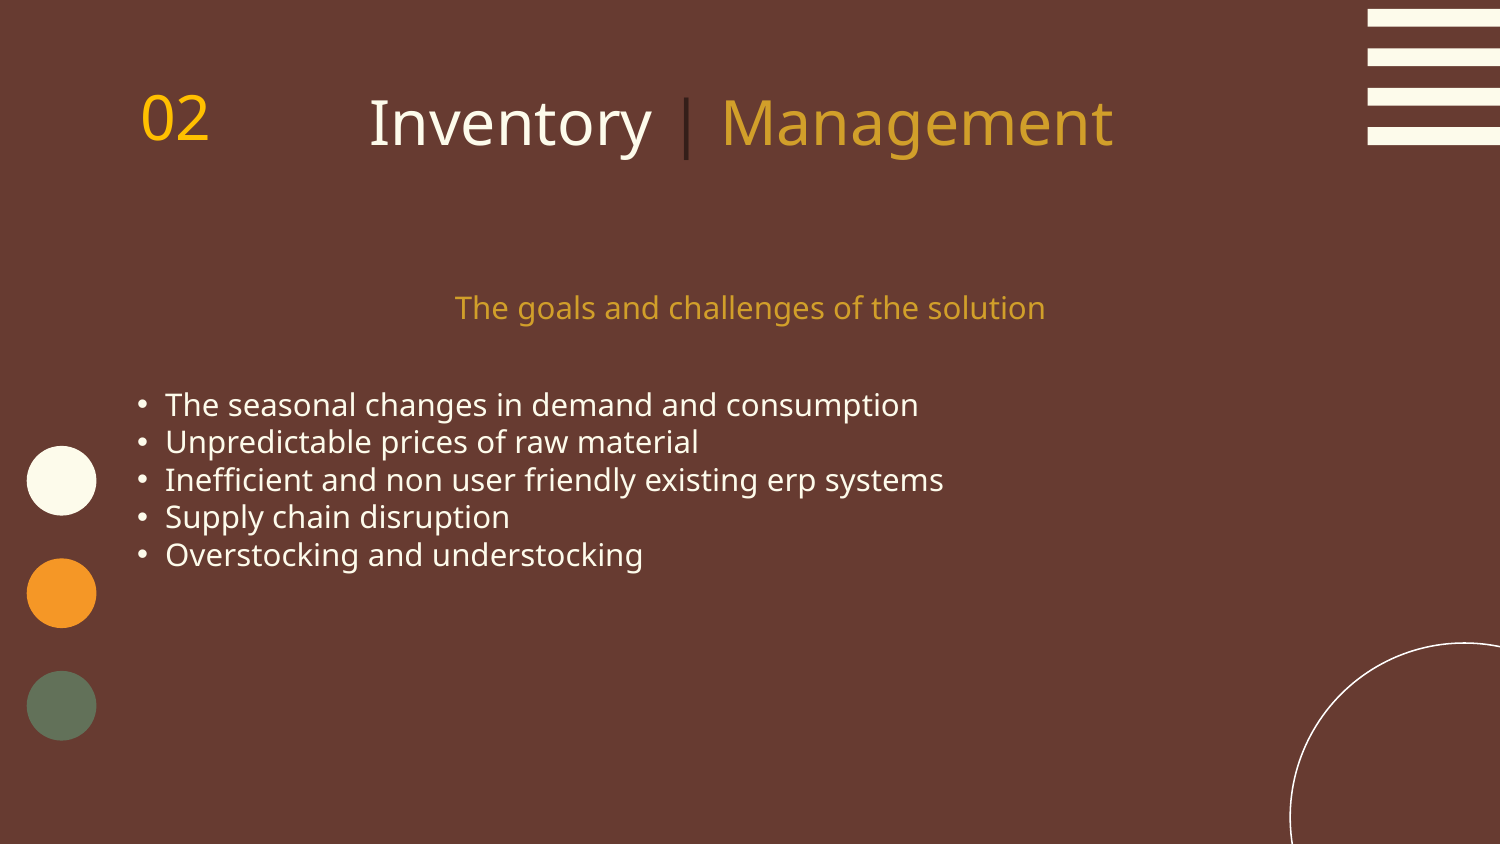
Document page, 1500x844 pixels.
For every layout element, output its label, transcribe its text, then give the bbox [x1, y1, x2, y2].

list The goals and challenges of the solution The seasonal changes in demand and consumption Unpredictable prices of raw material Inefficient and non user friendly existing erp systems Supply chain disruption Overstocking and understocking [122, 273, 1389, 834]
text_box 02 [122, 70, 230, 161]
title Inventory | Management [116, 67, 1383, 162]
